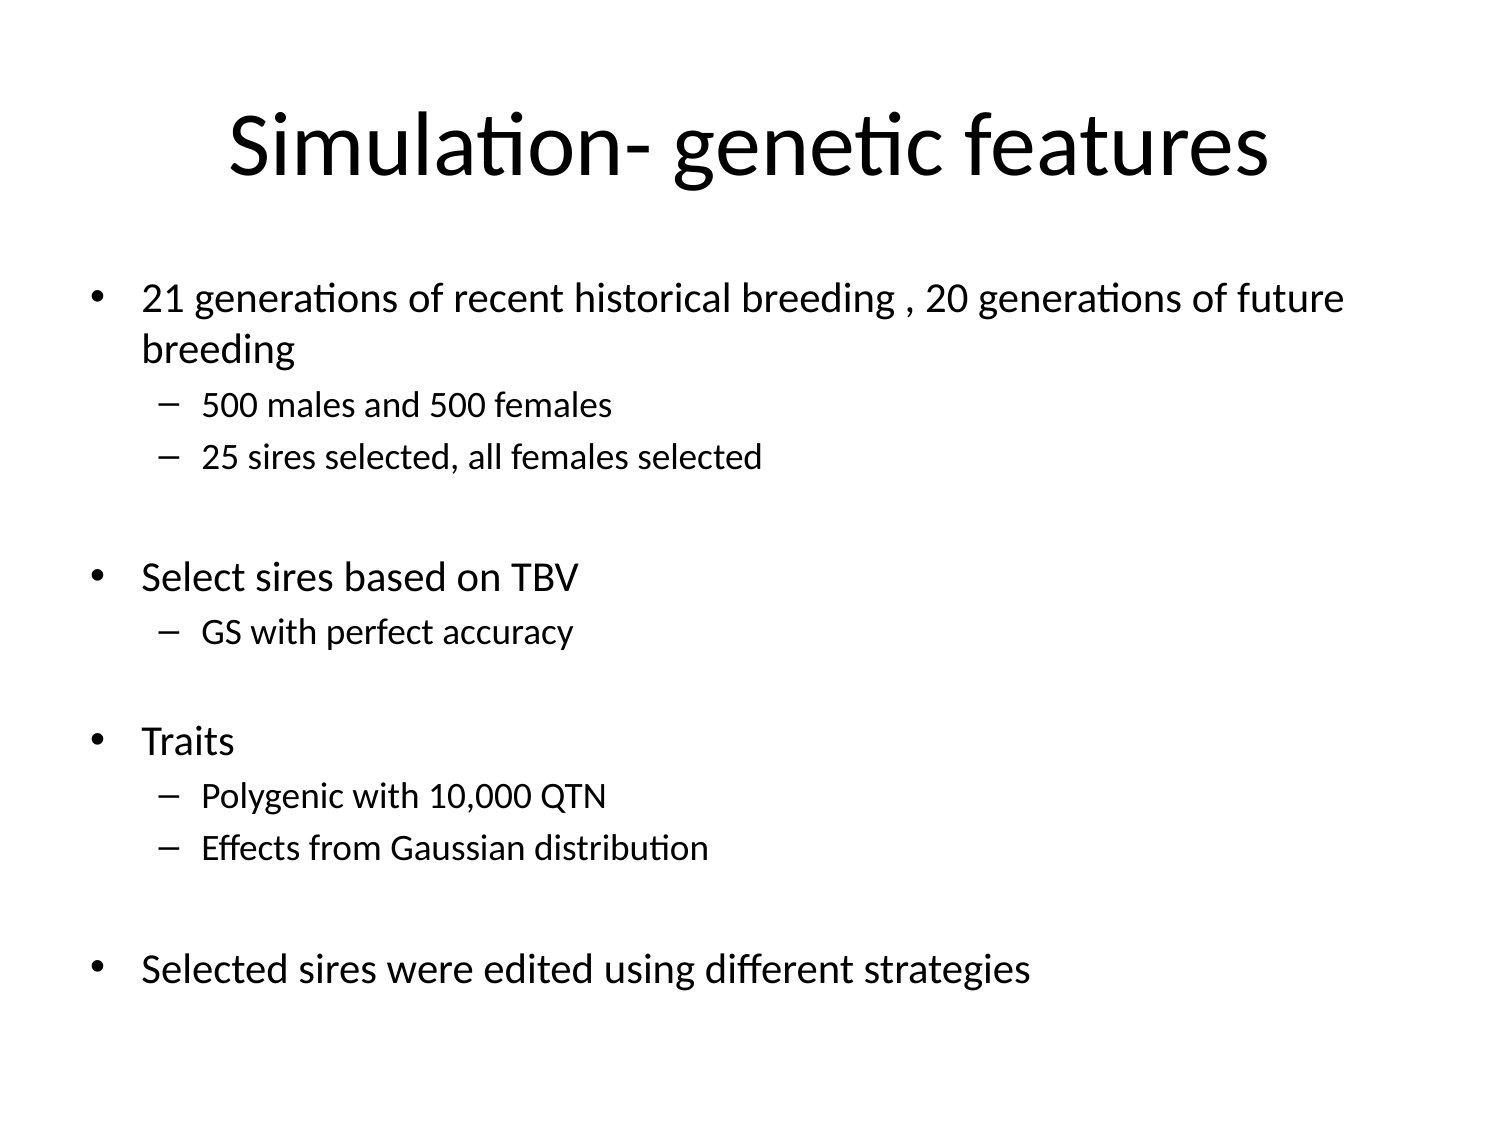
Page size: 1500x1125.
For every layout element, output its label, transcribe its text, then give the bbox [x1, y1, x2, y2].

list 21 generations of recent historical breeding , 20 generations of future breeding 500 males and 500 females 25 sires selected, all females selected Select sires based on TBV GS with perfect accuracy Traits Polygenic with 10,000 QTN Effects from Gaussian distribution Selected sires were edited using different strategies [75, 262, 1425, 1005]
title Simulation- genetic features [75, 45, 1425, 233]
